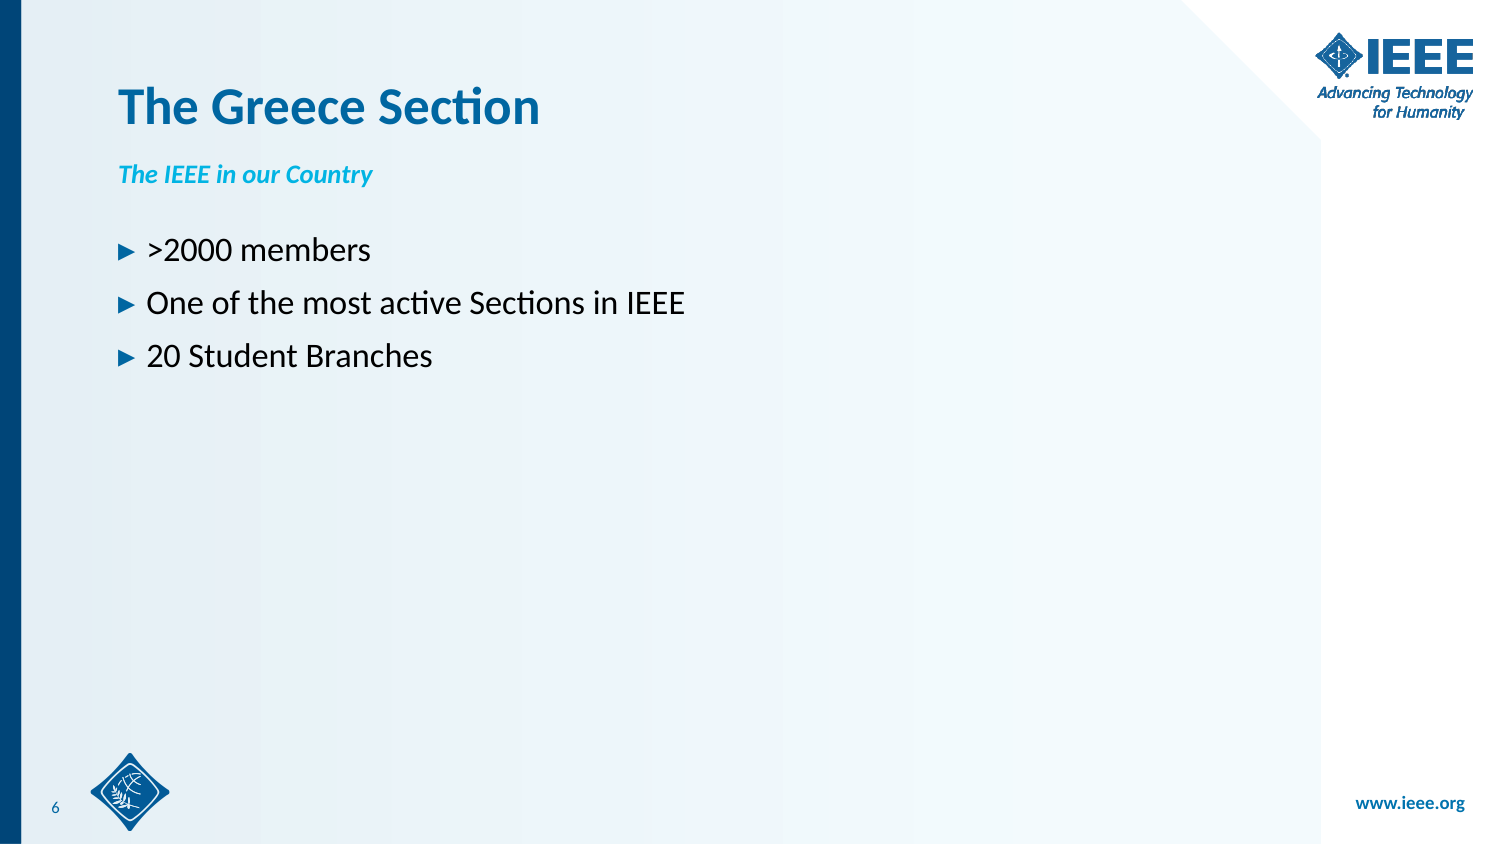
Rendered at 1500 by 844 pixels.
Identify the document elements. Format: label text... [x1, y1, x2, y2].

title The Greece Section [103, 43, 1192, 144]
picture [87, 749, 173, 835]
picture [1315, 32, 1473, 120]
list The IEEE in our Country [103, 153, 1294, 197]
list >2000 members One of the most active Sections in IEEE 20 Student Branches [103, 224, 1283, 739]
slide_number 6 [36, 784, 87, 830]
